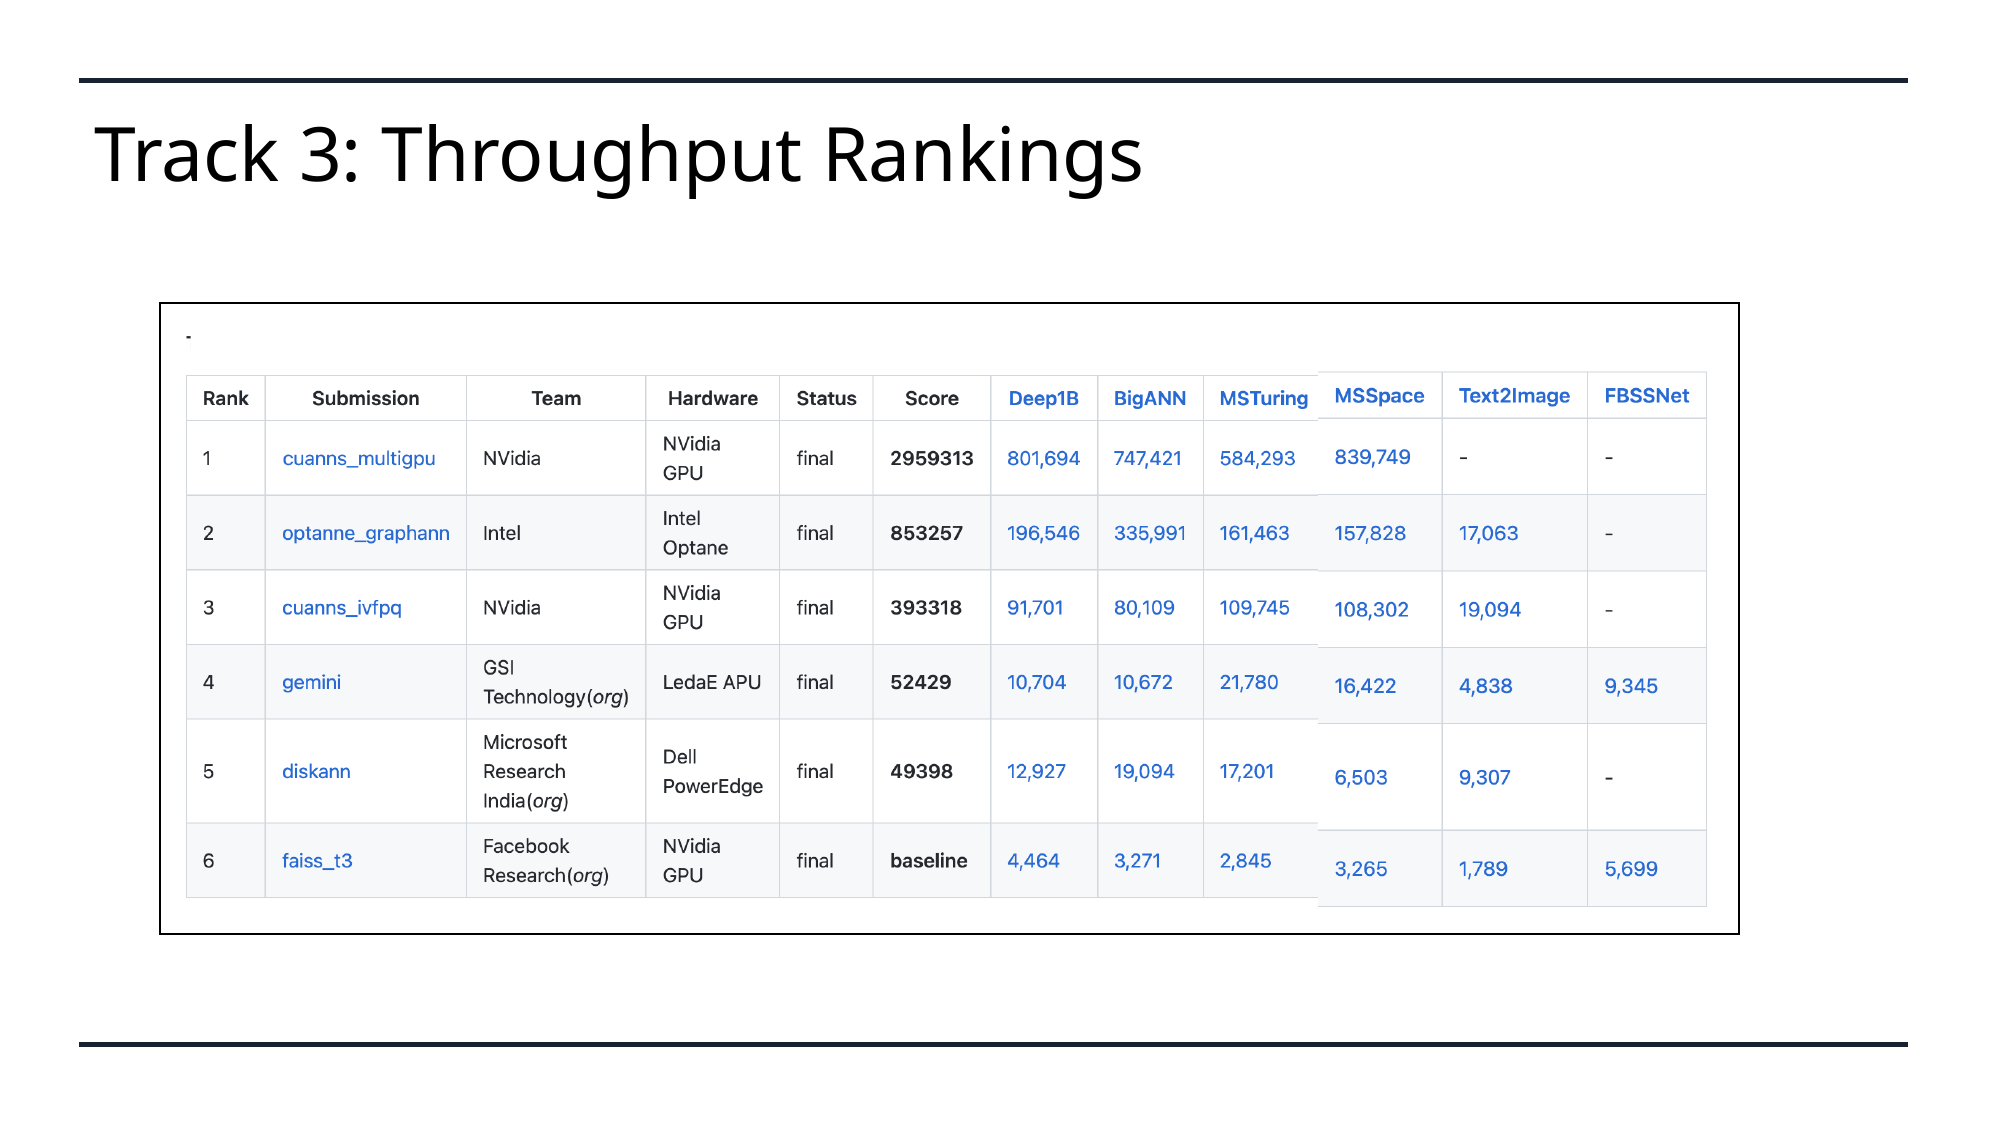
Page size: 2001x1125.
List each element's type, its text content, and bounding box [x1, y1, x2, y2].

picture [174, 320, 1727, 918]
text_box [159, 302, 1740, 935]
title Track 3: Throughput Rankings [79, 92, 1911, 211]
